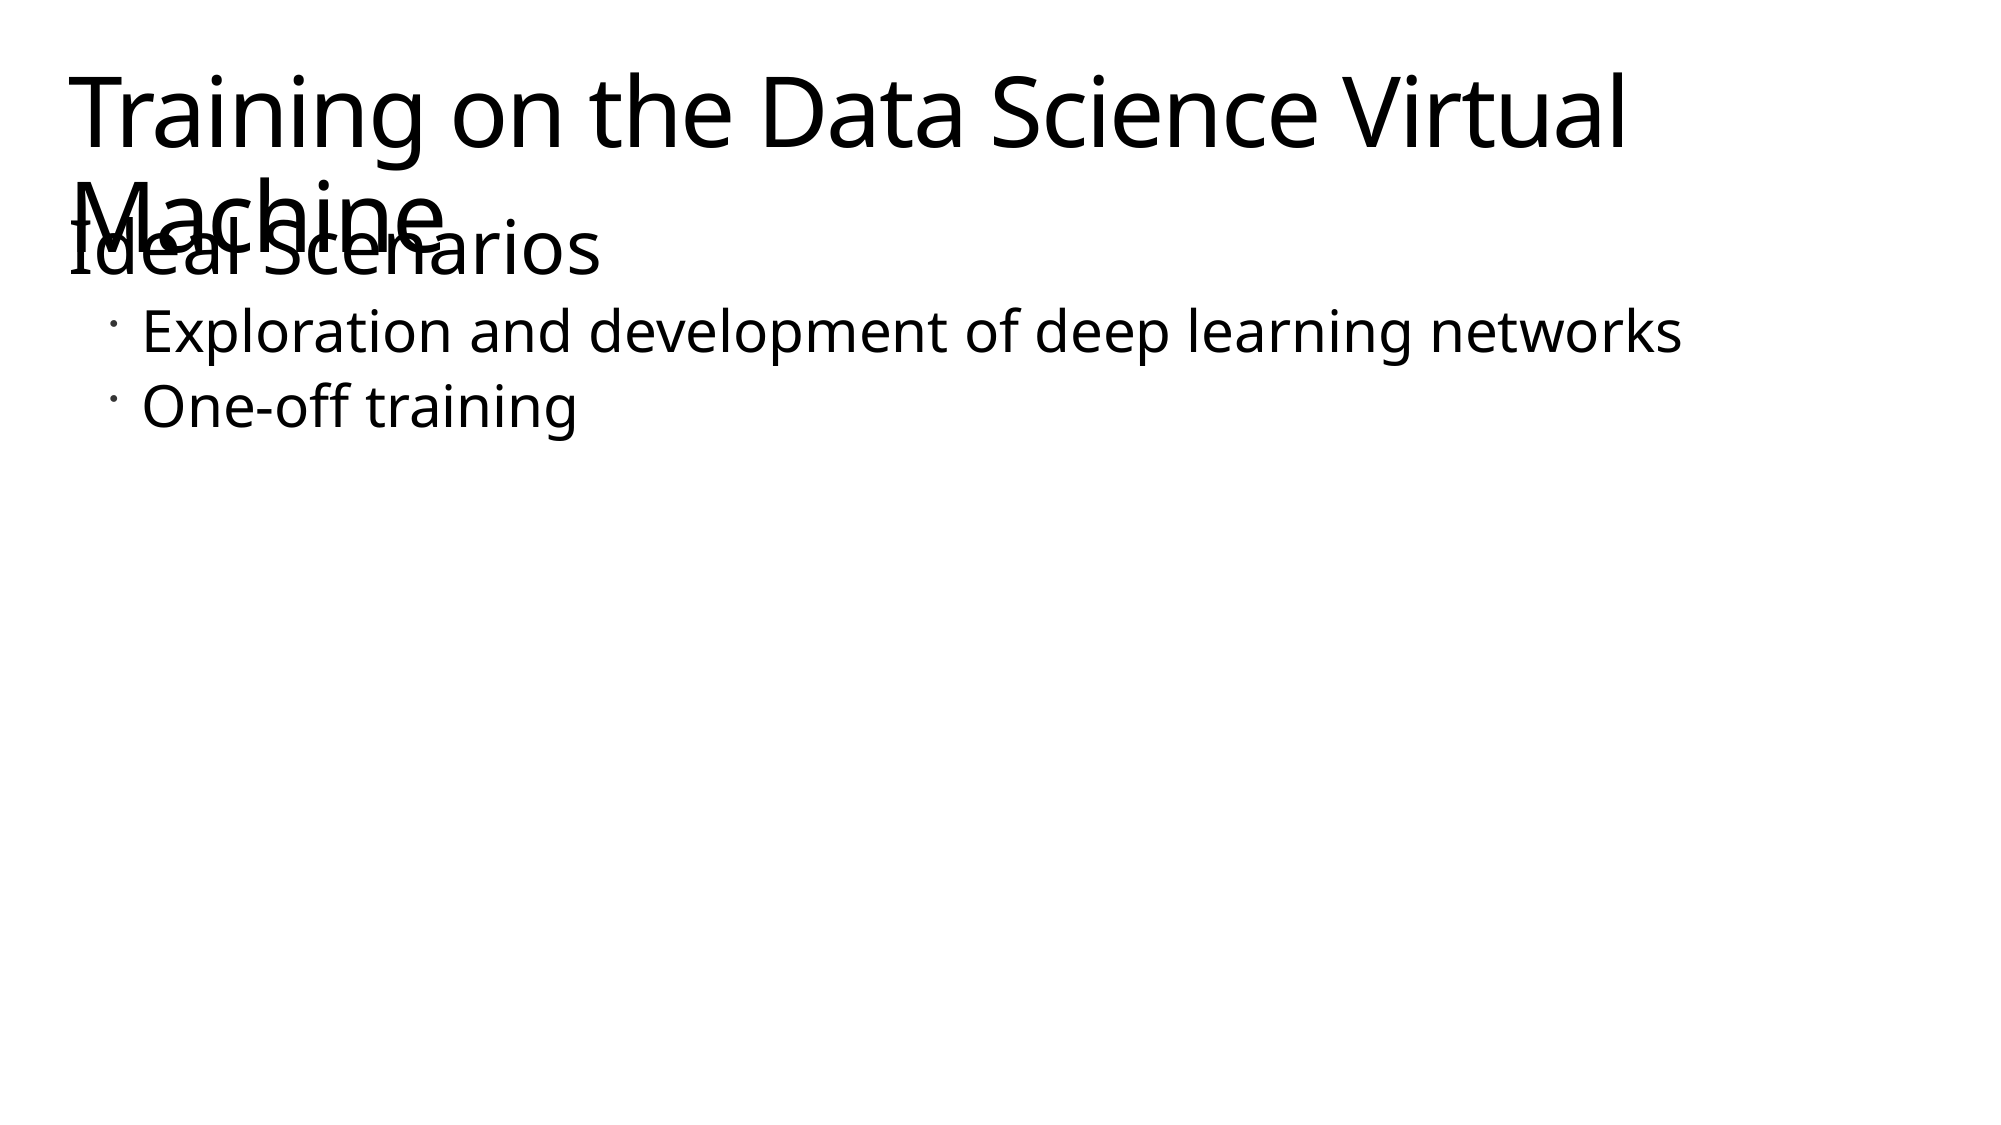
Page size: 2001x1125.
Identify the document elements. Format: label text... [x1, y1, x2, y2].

title Training on the Data Science Virtual Machine [44, 47, 1957, 194]
list Ideal Scenarios Exploration and development of deep learning networks One-off training [44, 194, 1957, 463]
